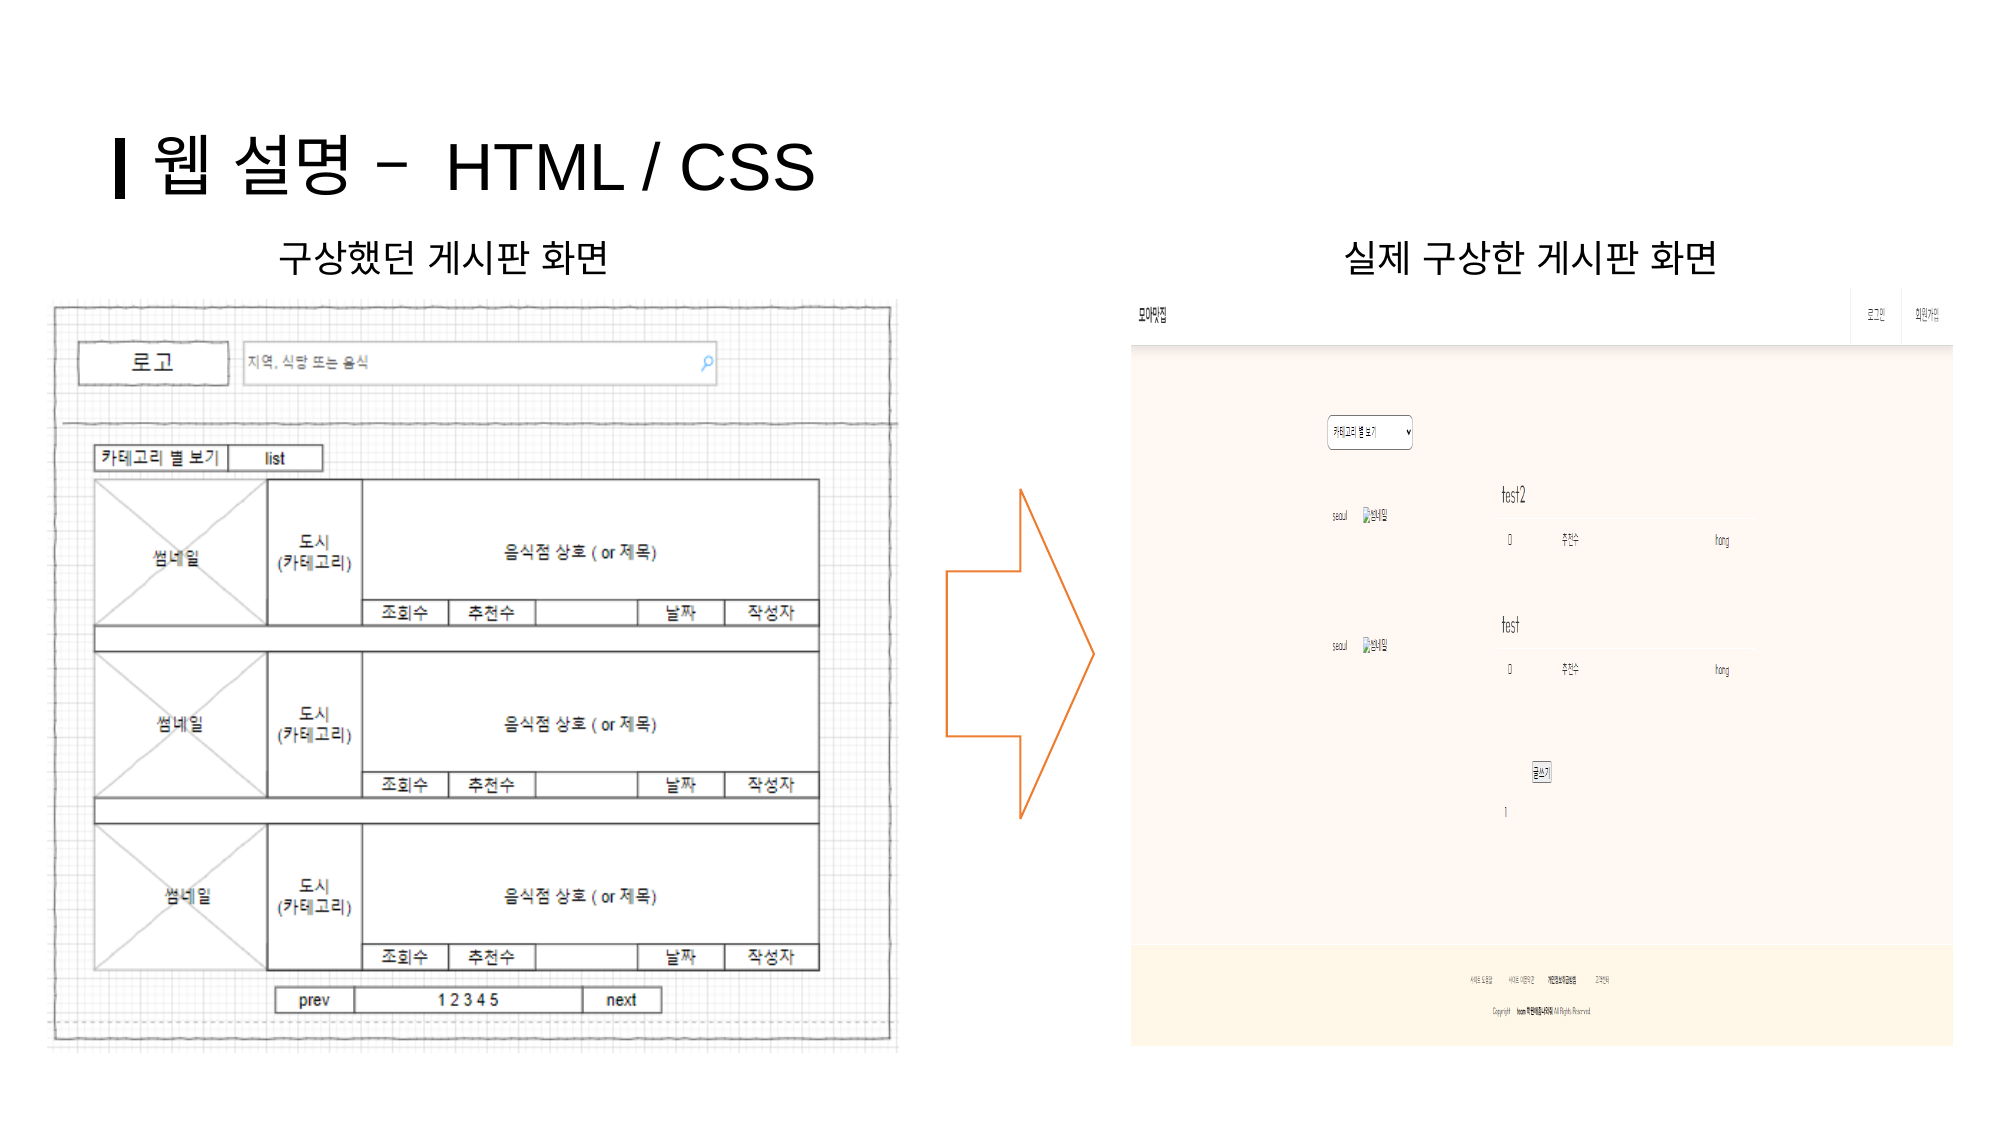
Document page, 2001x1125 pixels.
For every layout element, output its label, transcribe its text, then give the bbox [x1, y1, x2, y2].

text_box 웹 설명 – HTML / CSS [137, 59, 1863, 278]
picture [1131, 288, 1953, 1053]
picture [47, 299, 899, 1053]
text_box 실제 구상한 게시판 화면 [1328, 227, 1804, 288]
text_box [115, 138, 125, 199]
text_box 구상했던 게시판 화면 [264, 227, 682, 288]
text_box [945, 488, 1096, 820]
